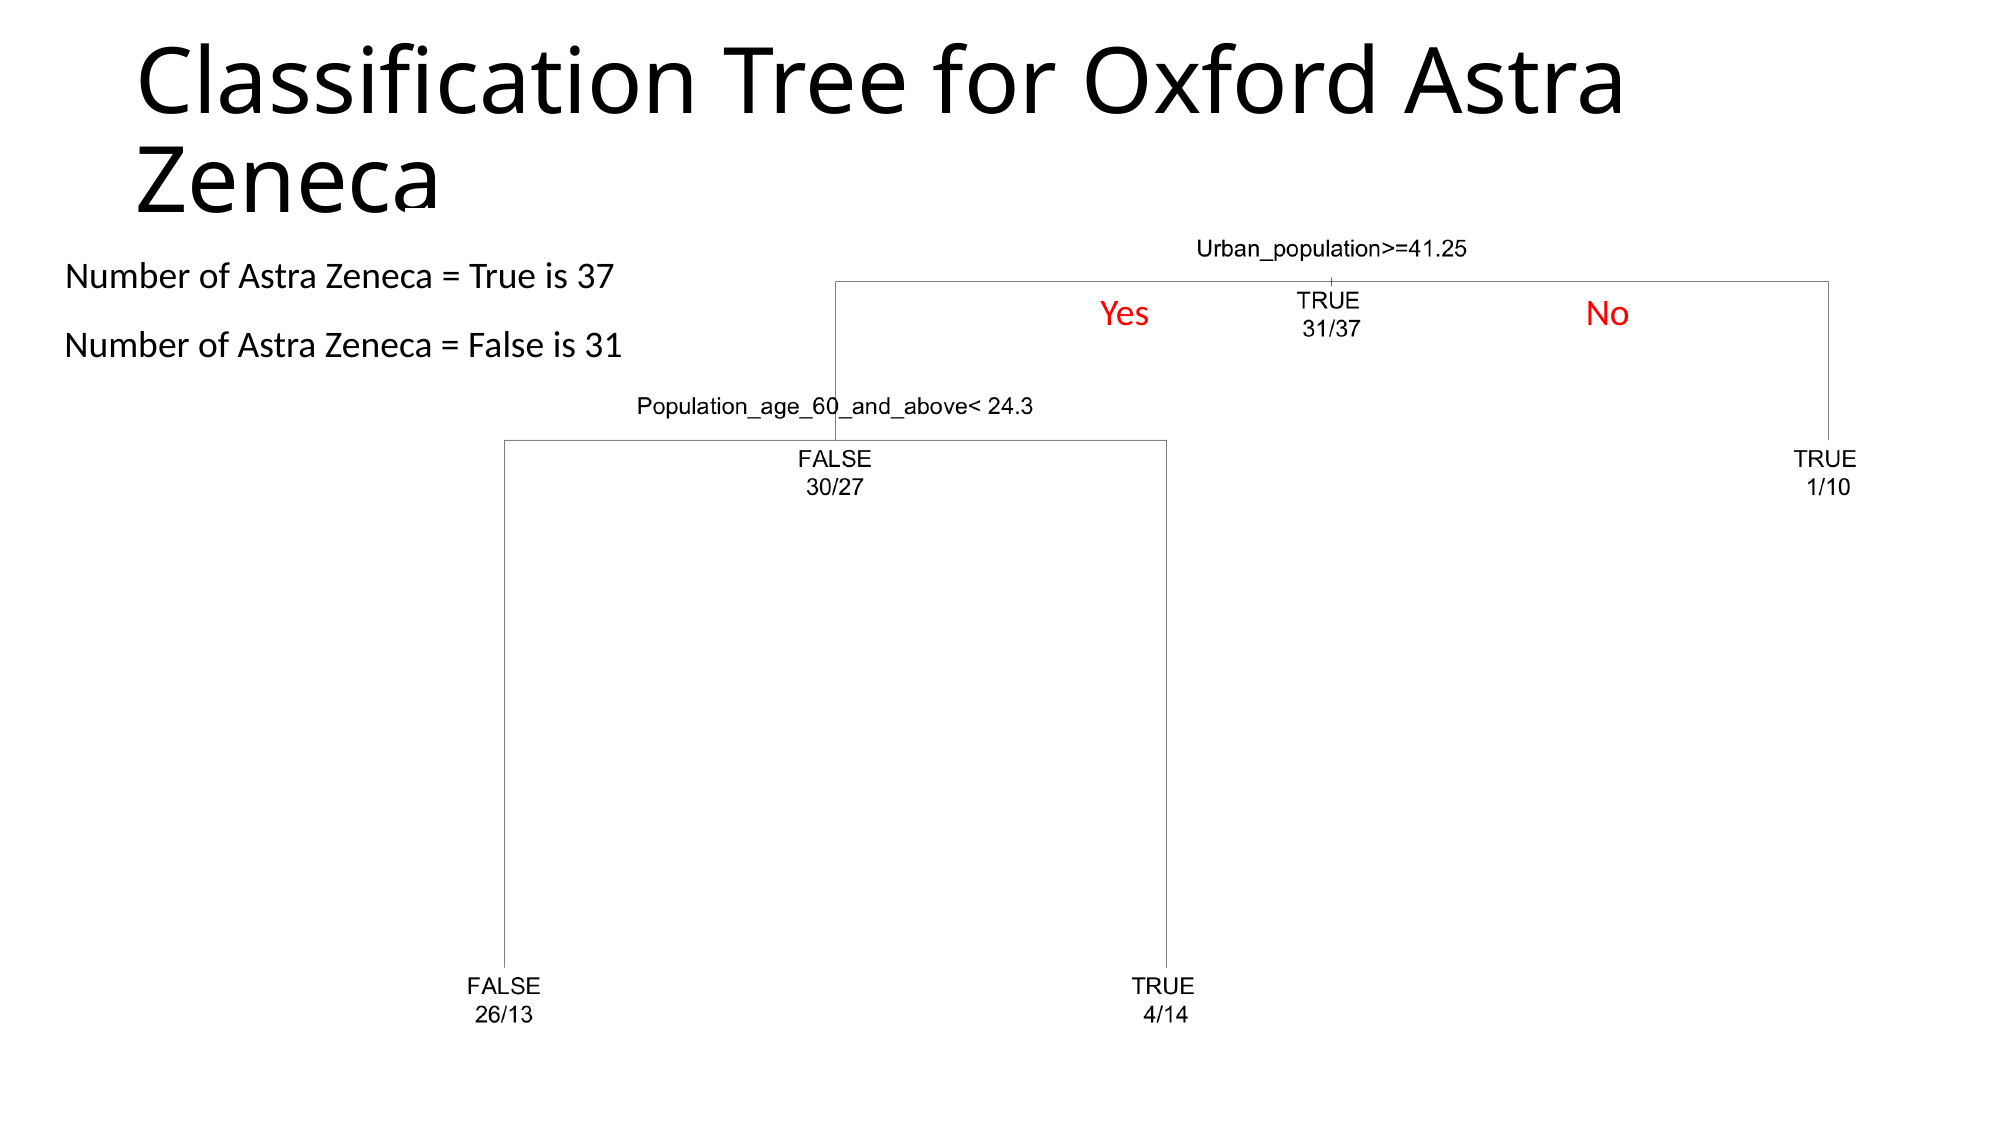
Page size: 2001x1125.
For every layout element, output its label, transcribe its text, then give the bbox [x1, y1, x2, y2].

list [405, 208, 1905, 1053]
title Classification Tree for Oxford Astra Zeneca [120, 25, 1846, 243]
text_box Number of Astra Zeneca = False is 31 [49, 312, 405, 373]
text_box Number of Astra Zeneca = True is 37 [49, 243, 405, 304]
